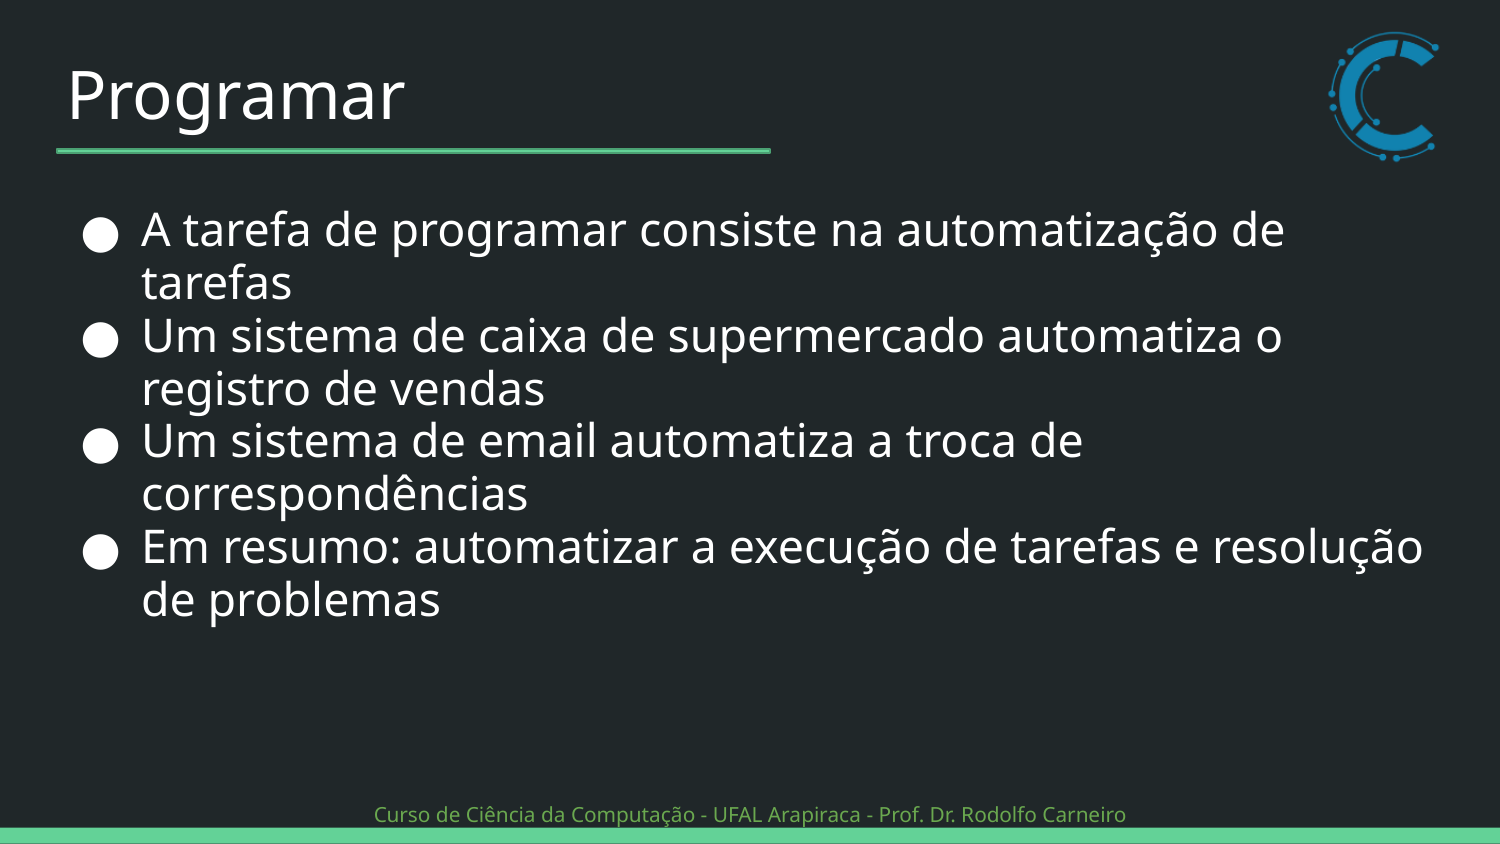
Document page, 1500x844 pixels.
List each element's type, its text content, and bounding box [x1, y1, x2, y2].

text_box Curso de Ciência da Computação - UFAL Arapiraca - Prof. Dr. Rodolfo Carneiro [0, 789, 1500, 840]
picture [1319, 25, 1450, 170]
title Programar [51, 37, 1314, 147]
list A tarefa de programar consiste na automatização de tarefas Um sistema de caixa de supermercado automatiza o registro de vendas Um sistema de email automatiza a troca de correspondências Em resumo: automatizar a execução de tarefas e resolução de problemas [51, 189, 1449, 750]
text_box [57, 148, 770, 154]
